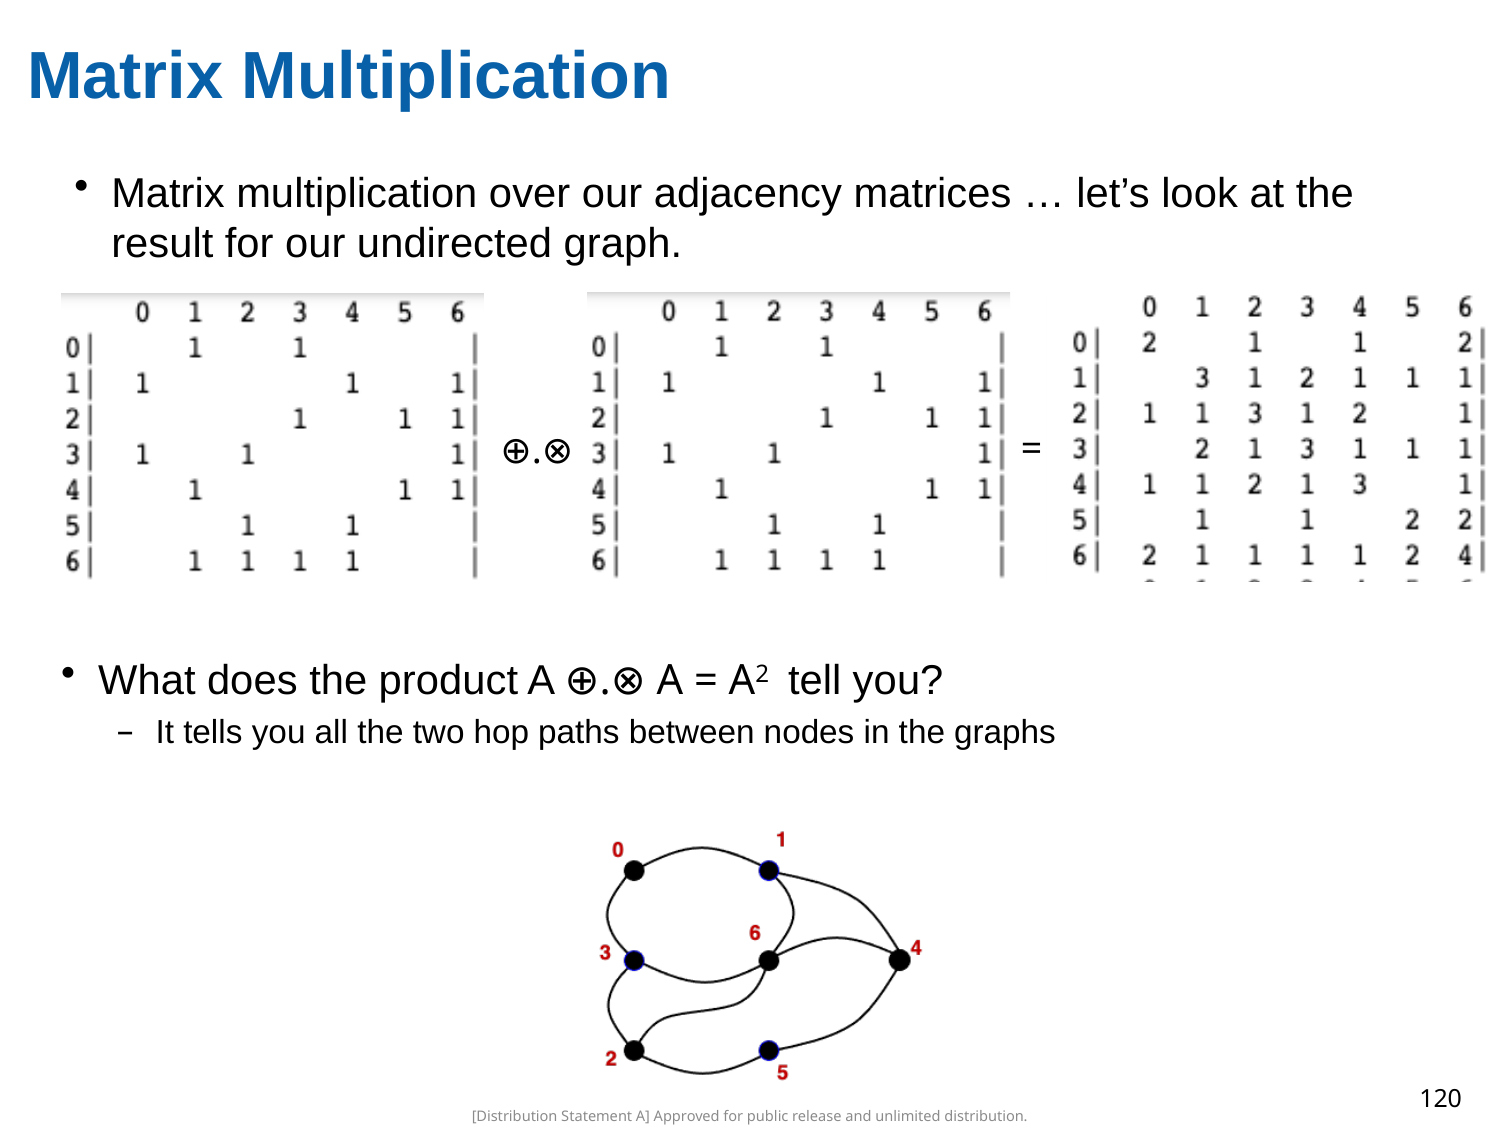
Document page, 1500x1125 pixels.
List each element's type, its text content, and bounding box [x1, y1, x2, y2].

text_box What does the product A ⊕.⊗ A = A2 tell you? It tells you all the two hop paths between nodes in the graphs [61, 653, 1456, 794]
picture [60, 293, 485, 581]
text_box = [1020, 424, 1040, 470]
title Matrix Multiplication [27, 31, 1379, 178]
picture [1045, 294, 1500, 582]
text_box ⊕.⊗ [500, 426, 574, 472]
picture [586, 292, 1011, 583]
slide_number 120 [1404, 1074, 1500, 1125]
picture [586, 820, 936, 1099]
list Matrix multiplication over our adjacency matrices … let’s look at the result for our undirected graph. [74, 165, 1426, 287]
